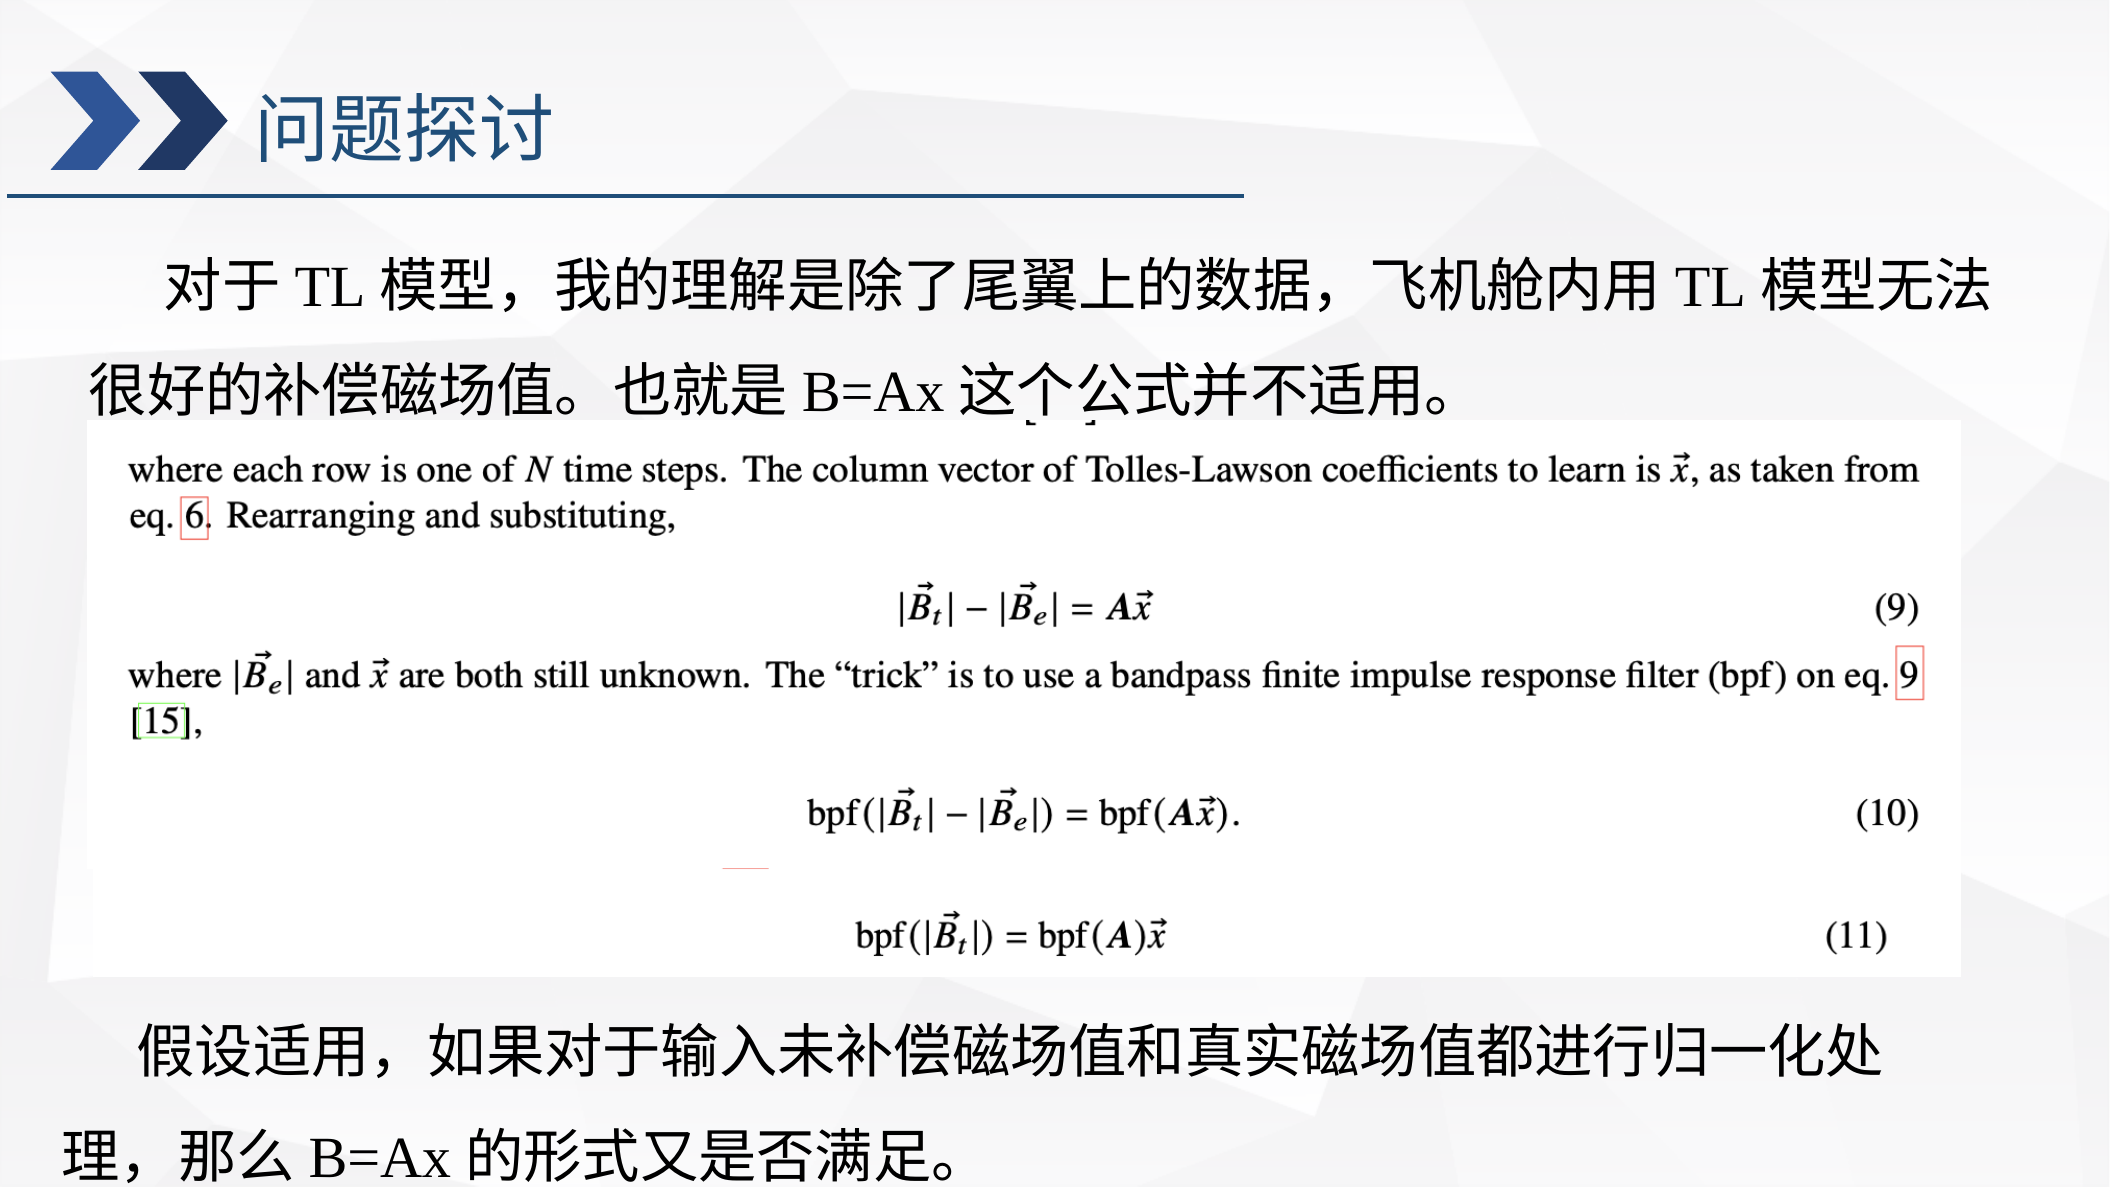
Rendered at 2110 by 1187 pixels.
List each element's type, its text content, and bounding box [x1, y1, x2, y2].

picture [0, 0, 2110, 1187]
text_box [50, 37, 1541, 170]
text_box 假设适用，如果对于输入未补偿磁场值和真实磁场值都进行归一化处理，那么B=Ax的形式又是否满足。 [46, 971, 1996, 1187]
text_box 对于TL模型，我的理解是除了尾翼上的数据，飞机舱内用TL模型无法很好的补偿磁场值。也就是B=Ax这个公式并不适用。 [74, 206, 2024, 431]
